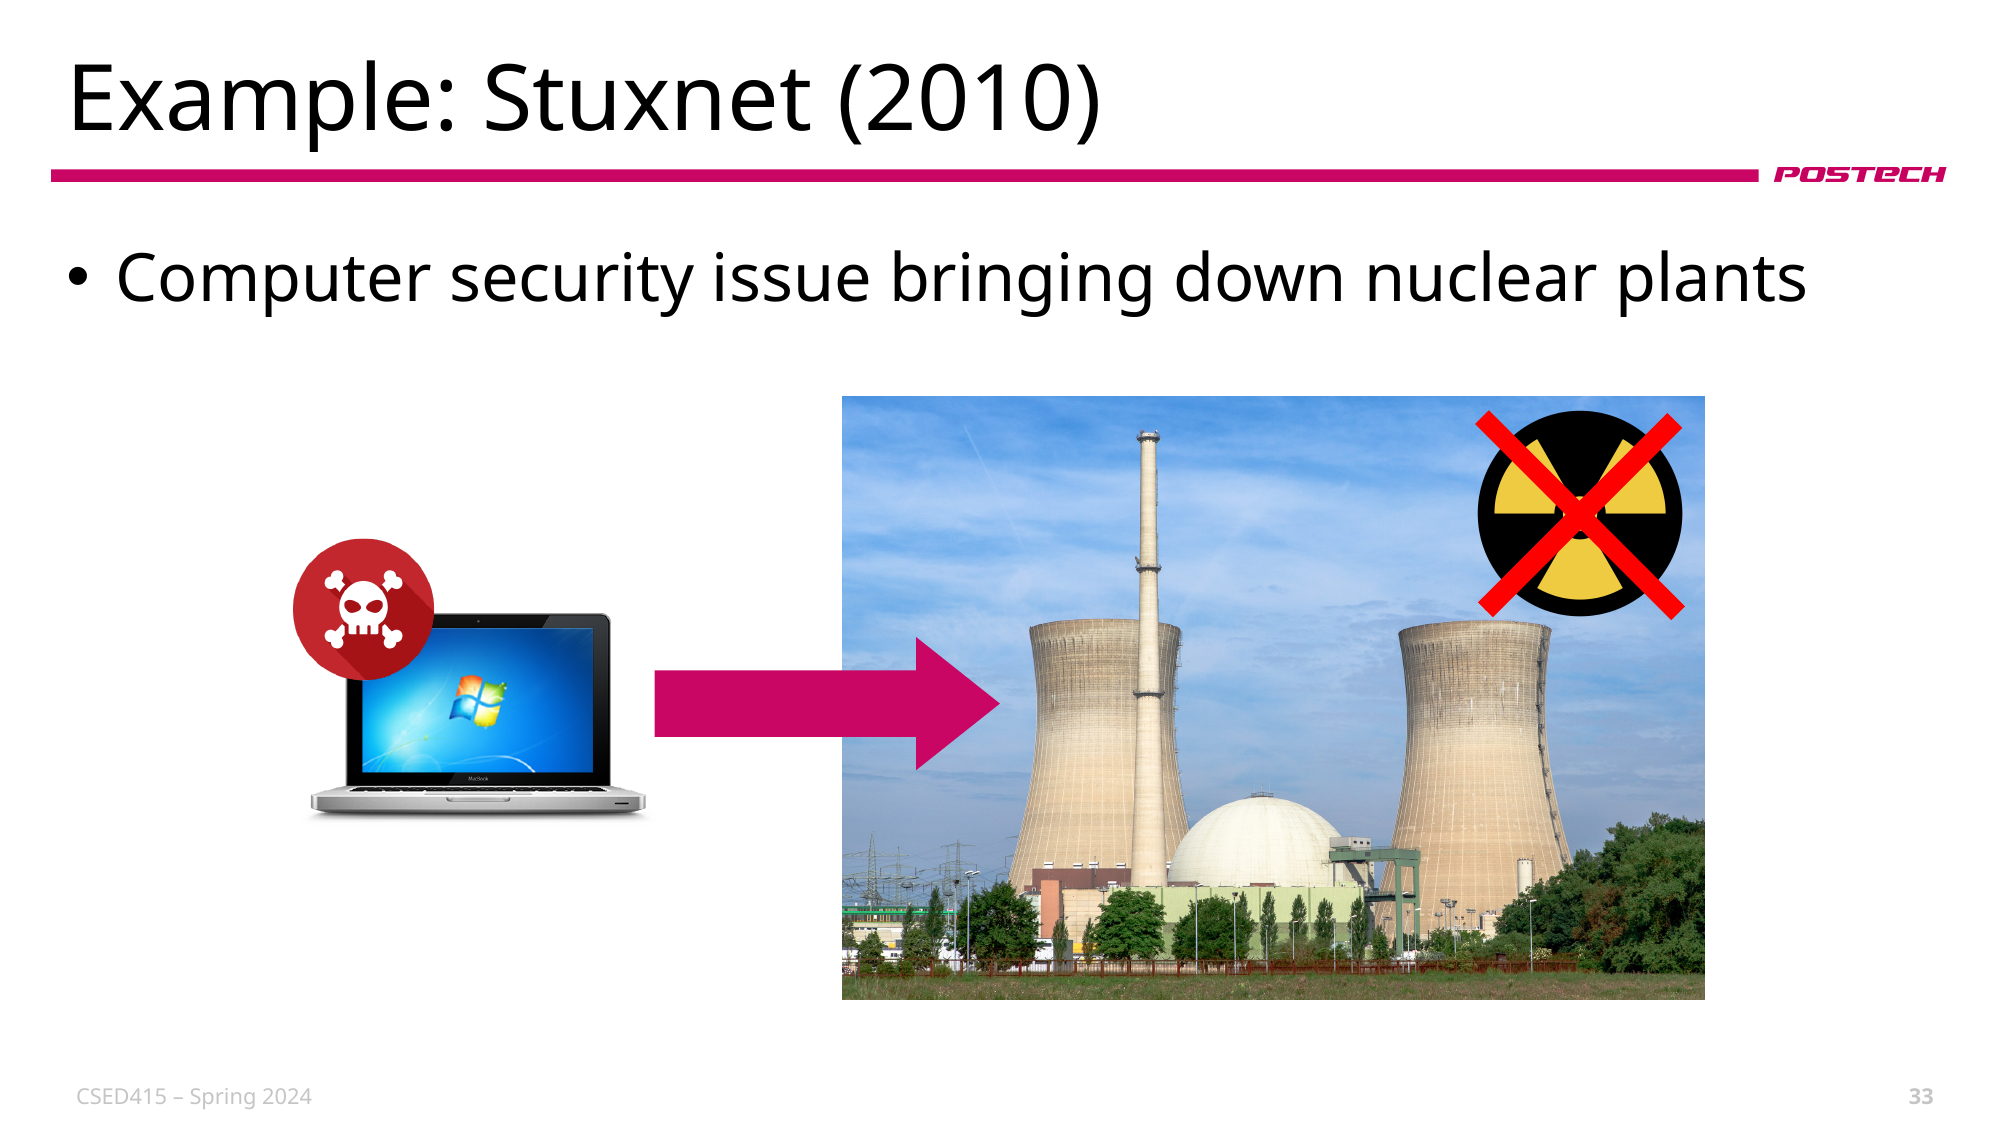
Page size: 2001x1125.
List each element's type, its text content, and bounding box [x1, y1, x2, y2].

picture [842, 396, 1705, 1000]
footer CSED415 – Spring 2024 [51, 1078, 338, 1118]
slide_number 33 [1498, 1078, 1949, 1118]
picture [1771, 168, 1949, 187]
list Computer security issue bringing down nuclear plants [51, 227, 1949, 1065]
picture [252, 498, 678, 898]
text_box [1445, 376, 1714, 654]
title Example: Stuxnet (2010) [51, 34, 1949, 168]
